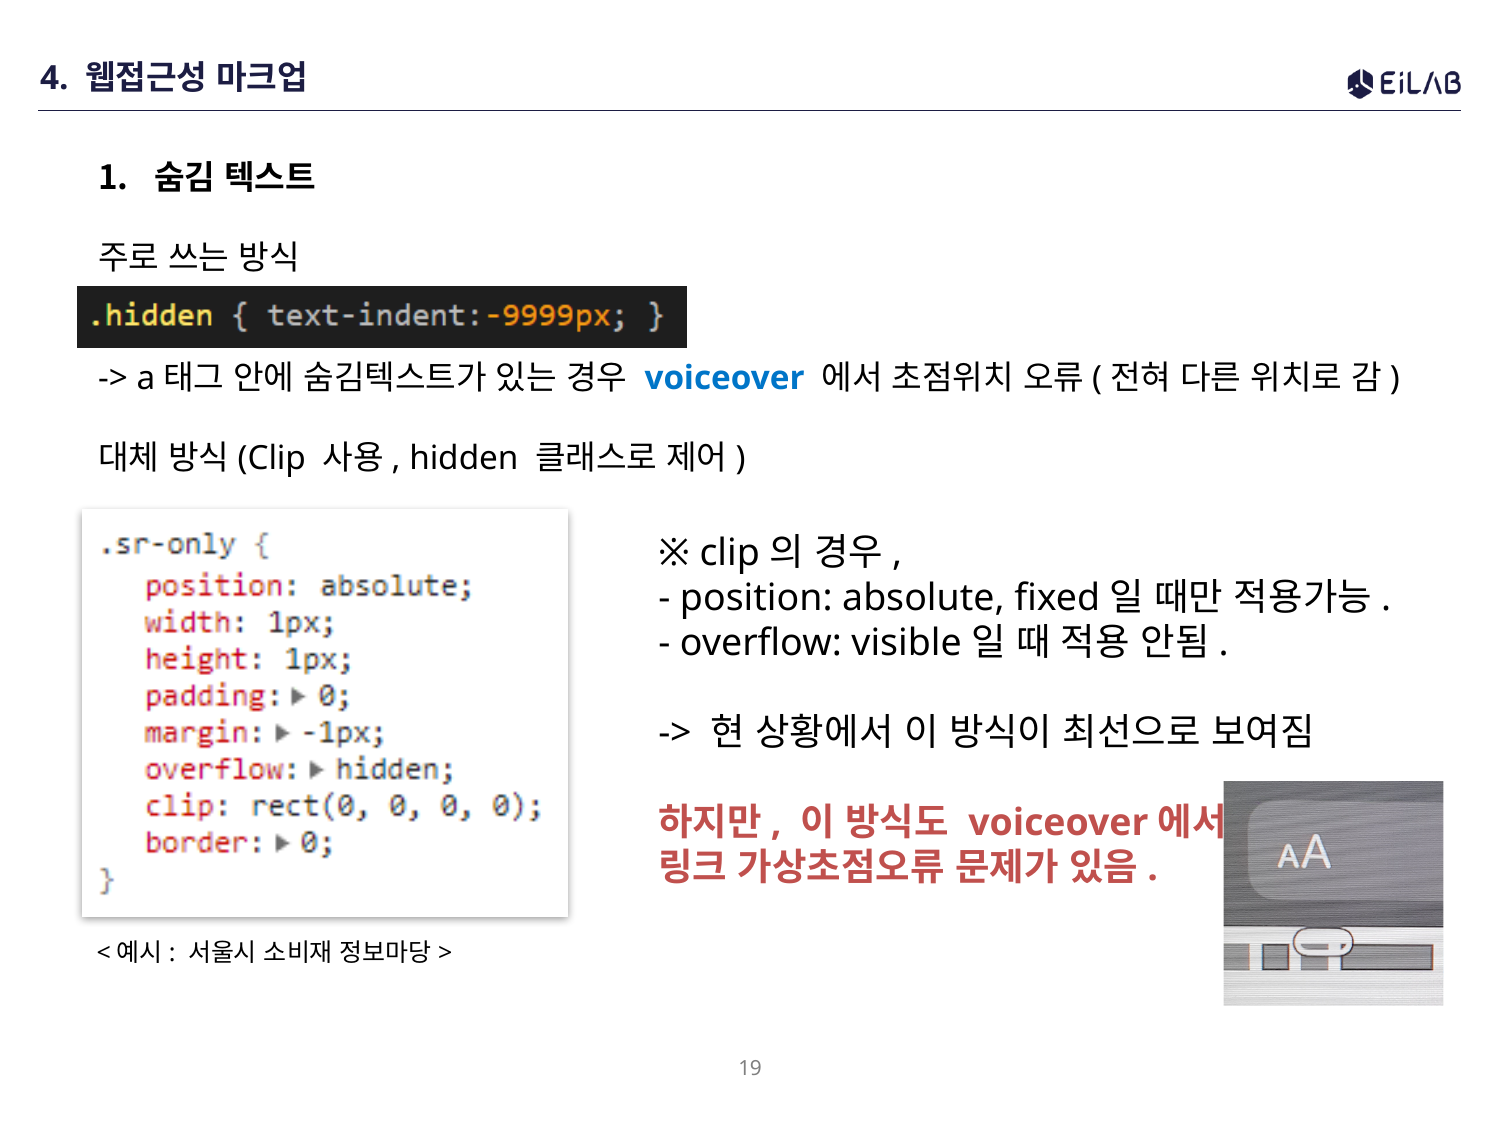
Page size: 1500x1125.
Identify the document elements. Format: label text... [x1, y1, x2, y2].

picture [1347, 68, 1461, 99]
picture [1221, 781, 1446, 1006]
text_box <예시: 서울시 소비재 정보마당> [81, 929, 468, 974]
title 4. 웹접근성 마크업 [40, 43, 1334, 110]
picture [96, 523, 554, 903]
picture [77, 286, 688, 348]
text_box 숨김 텍스트 주로 쓰는 방식 -> a태그 안에 숨김텍스트가 있는 경우 voiceover 에서 초점위치 오류(전혀 다른 위치로 감) 대체 방식(Clip 사용, hidden 클래스로 제어) [83, 148, 1415, 603]
text_box ※ clip의 경우, - position: absolute, fixed일 때만 적용가능. - overflow: visible일 때 적용 안됨. -> 현 상황에서 이 방식이 최선으로 보여짐 하지만, 이 방식도 voiceover에서 링크 가상초점오류 문제가 있음. [643, 520, 1404, 895]
